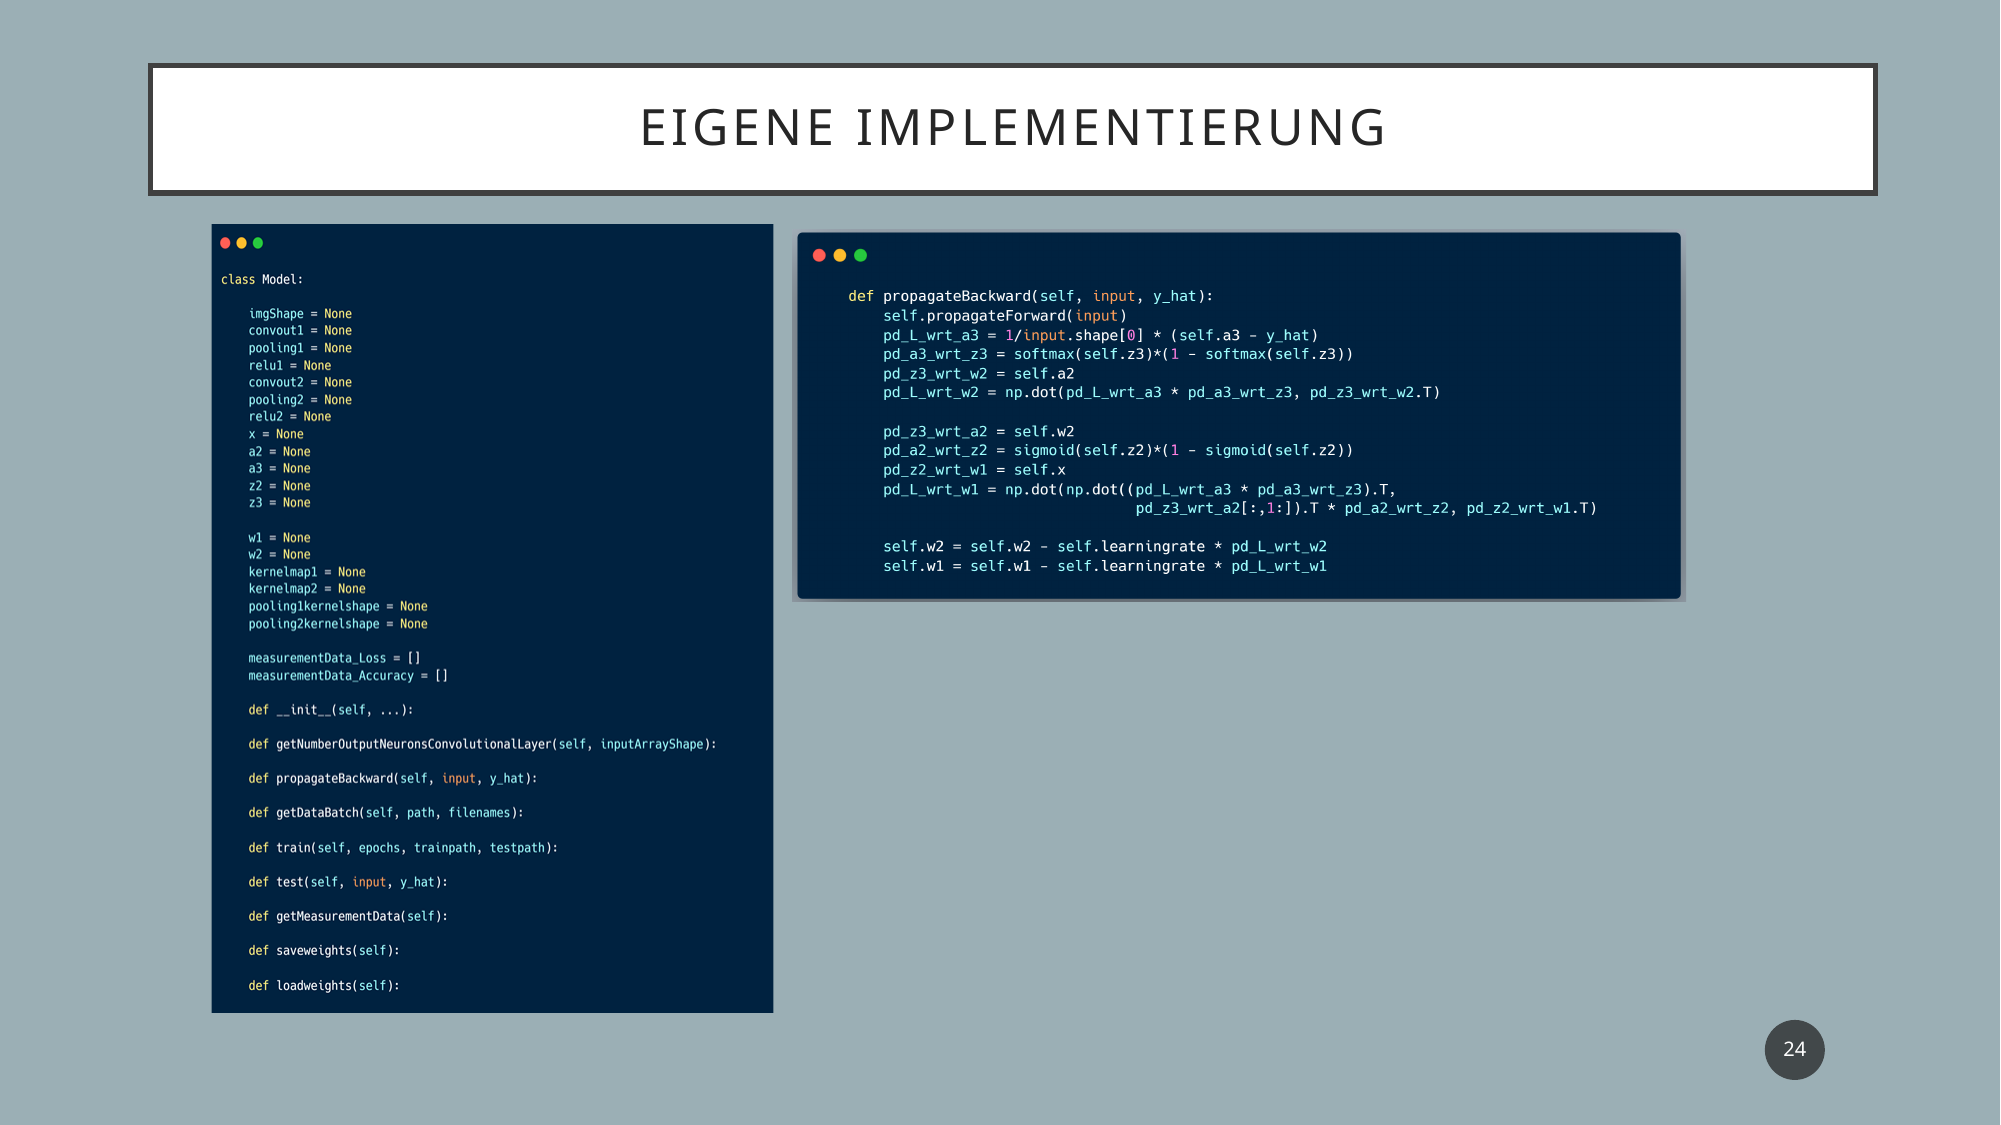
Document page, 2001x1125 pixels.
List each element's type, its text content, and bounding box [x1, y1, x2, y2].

slide_number 24 [1764, 1019, 1825, 1080]
picture [792, 229, 1687, 602]
picture [211, 224, 774, 1013]
text_box Eigene Implementierung [150, 65, 1876, 193]
